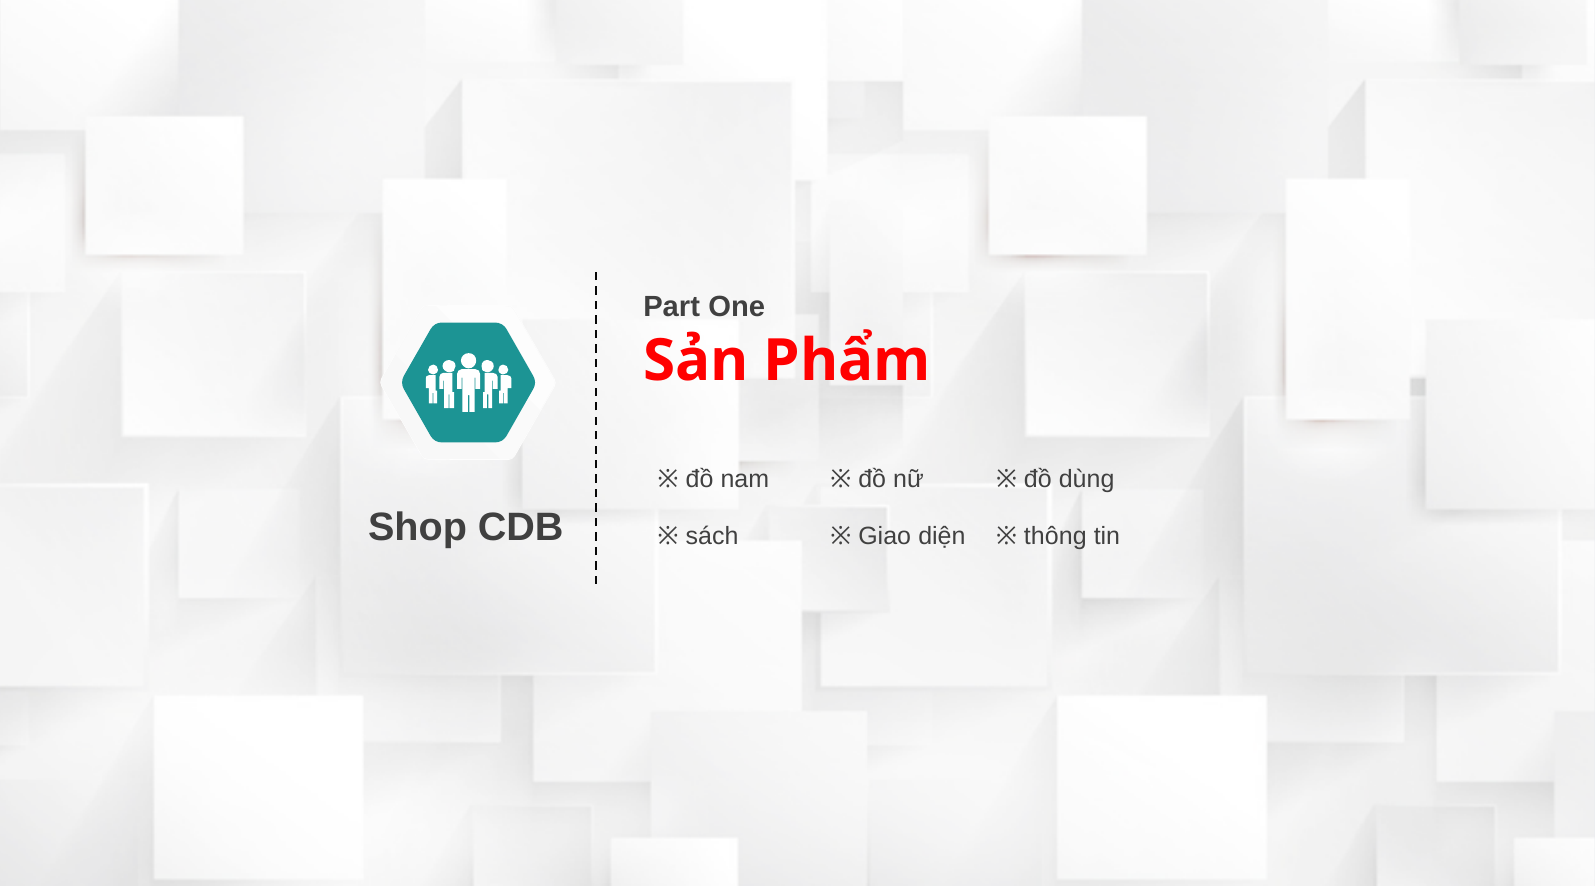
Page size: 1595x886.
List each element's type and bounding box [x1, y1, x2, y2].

text_box [379, 305, 557, 460]
picture [0, 0, 1595, 886]
text_box [401, 322, 536, 443]
